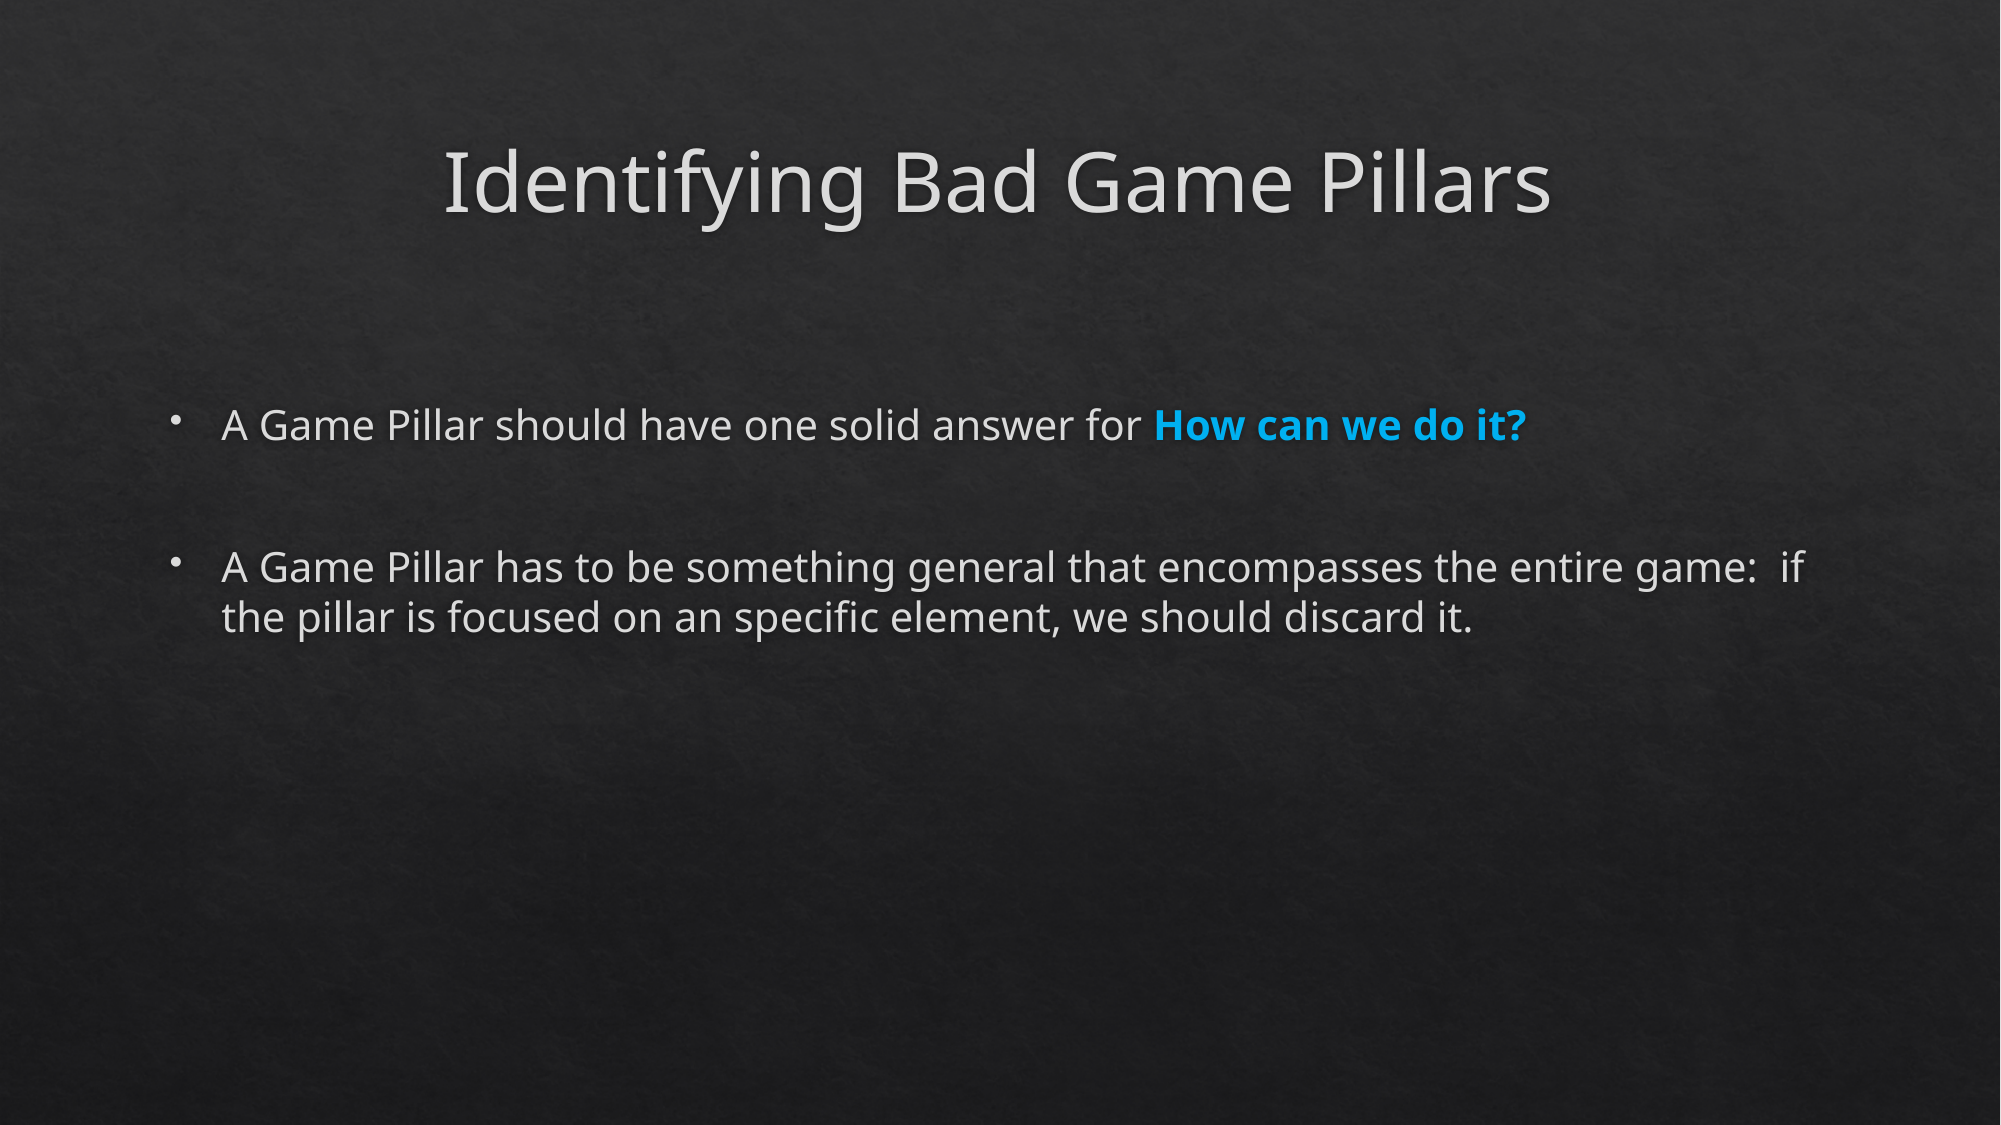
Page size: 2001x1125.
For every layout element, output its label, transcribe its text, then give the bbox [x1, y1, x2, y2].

title Identifying Bad Game Pillars [149, 99, 1849, 260]
list A Game Pillar should have one solid answer for How can we do it? A Game Pillar has to be something general that encompasses the entire game: if the pillar is focused on an specific element, we should discard it. [149, 391, 1849, 1058]
